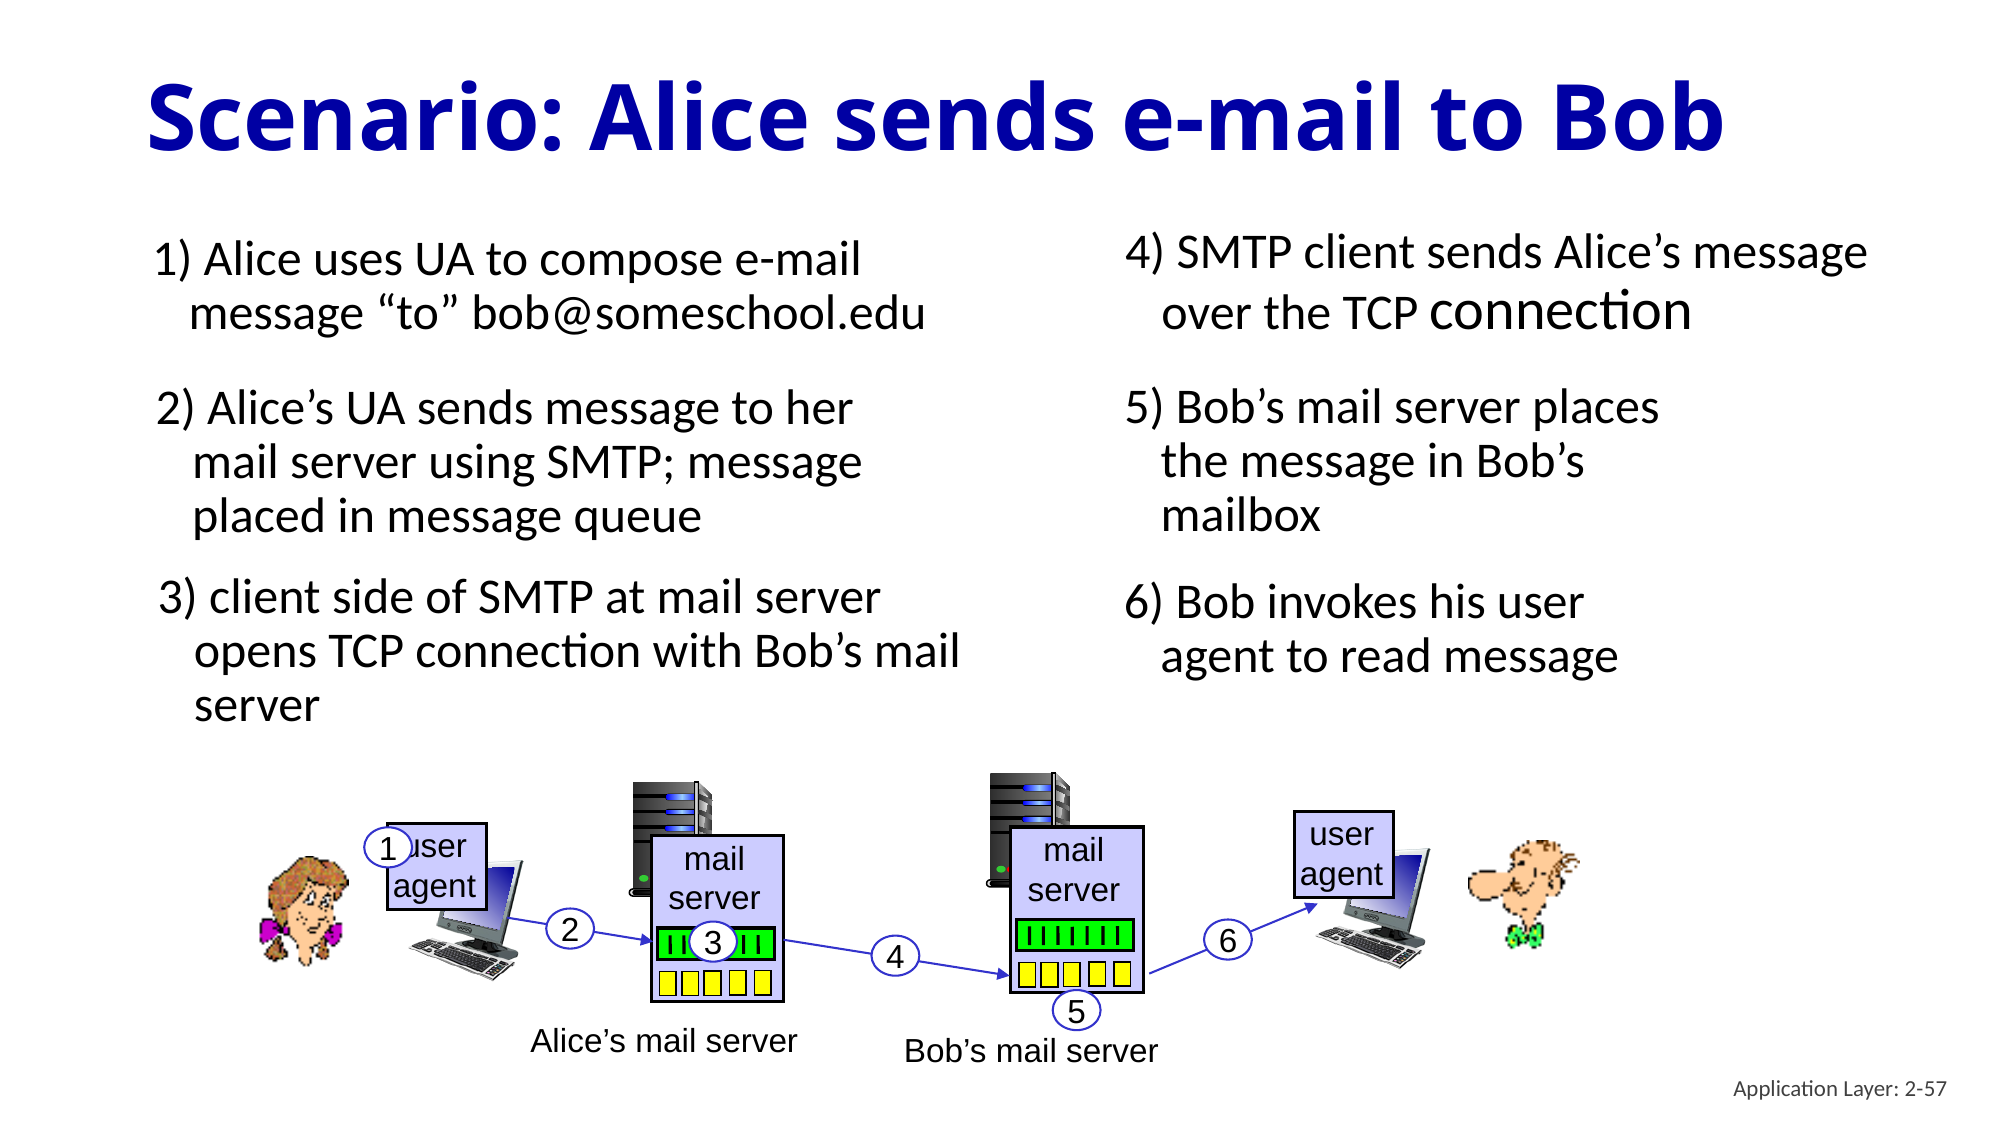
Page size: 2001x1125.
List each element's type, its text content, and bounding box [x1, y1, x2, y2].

text_box 5) Bob’s mail server places the message in Bob’s mailbox [1088, 373, 1714, 510]
picture [1468, 840, 1580, 955]
text_box 6) Bob invokes his user agent to read message [1087, 567, 1713, 704]
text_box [986, 773, 1071, 887]
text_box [377, 817, 528, 990]
text_box Bob’s mail server [889, 1022, 1287, 1077]
text_box 5 [1052, 993, 1101, 1022]
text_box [651, 829, 784, 1002]
text_box 2 [546, 908, 595, 949]
text_box 2) Alice’s UA sends message to her mail server using SMTP; message placed in message queue [119, 373, 952, 555]
text_box 1) Alice uses UA to compose e-mail message “to” bob@someschool.edu [116, 224, 948, 415]
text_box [1284, 805, 1435, 978]
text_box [1010, 820, 1144, 993]
text_box [594, 931, 651, 946]
slide_number Application Layer: 2-57 [1512, 1056, 1963, 1117]
text_box 3) client side of SMTP at mail server opens TCP connection with Bob’s mail server [121, 563, 1016, 742]
text_box 4) SMTP client sends Alice’s message over the TCP connection [1088, 218, 1921, 374]
text_box [919, 961, 1010, 980]
text_box 1 [364, 829, 377, 866]
picture [256, 856, 349, 971]
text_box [629, 782, 714, 897]
text_box 6 [1204, 919, 1252, 960]
text_box 4 [871, 935, 920, 976]
title Scenario: Alice sends e-mail to Bob [131, 47, 1856, 195]
text_box Alice’s mail server [515, 1011, 926, 1067]
